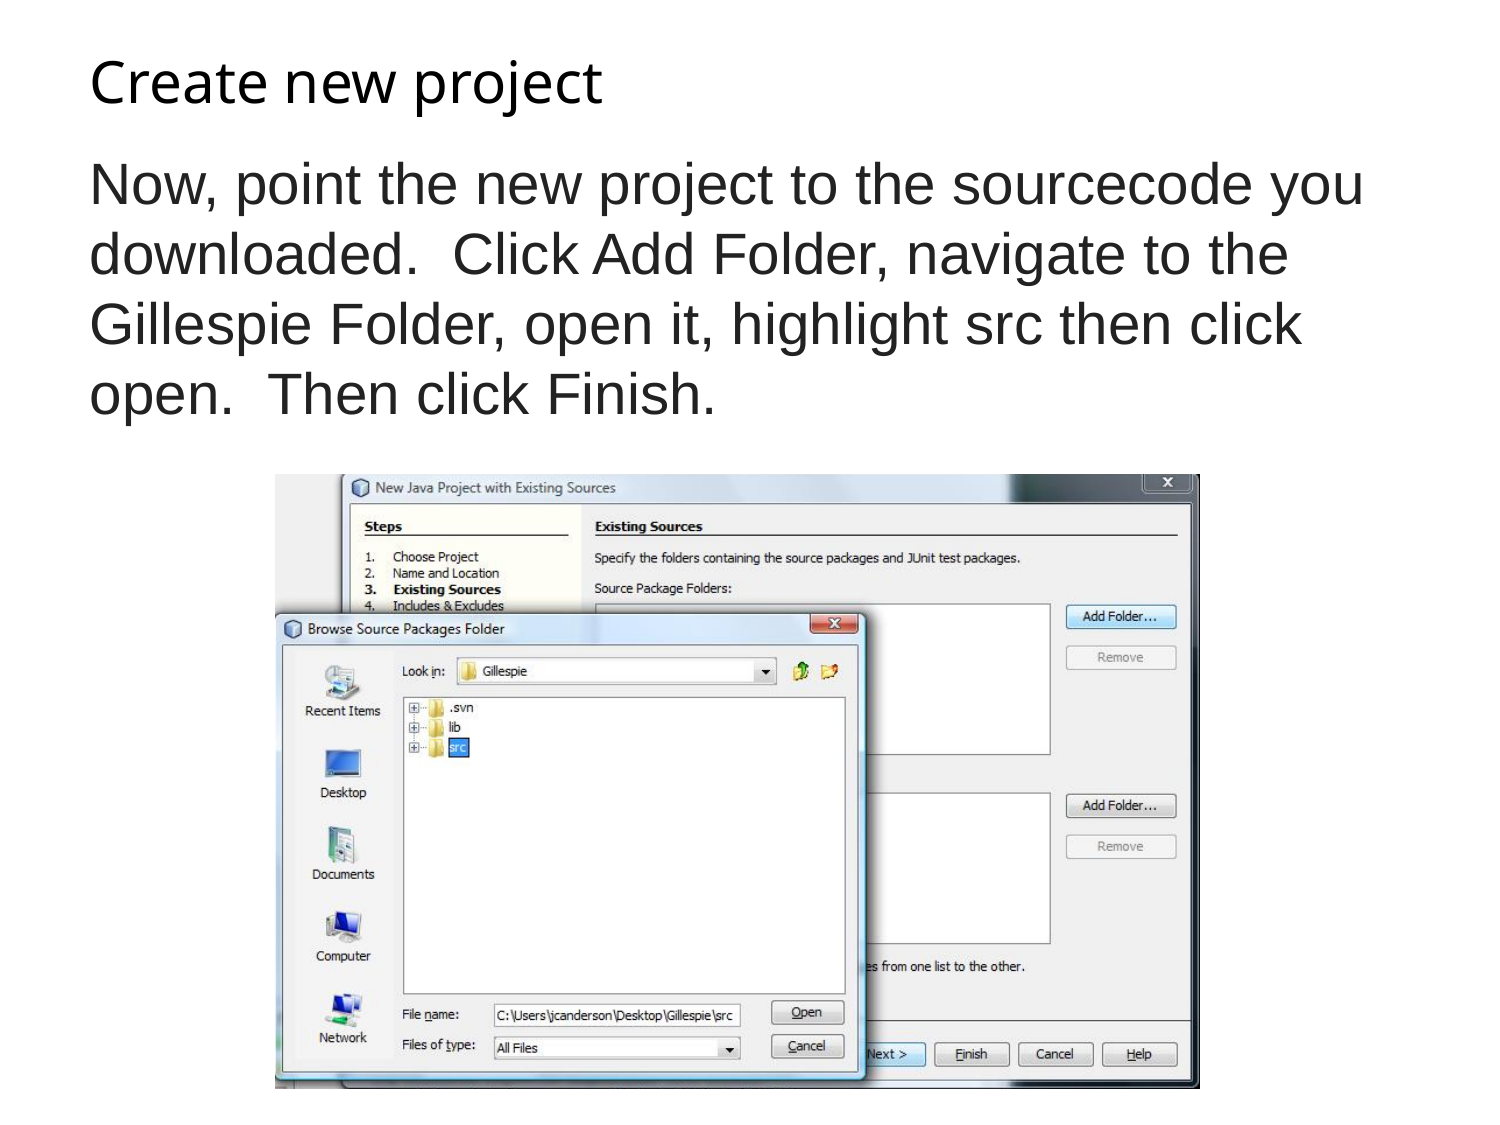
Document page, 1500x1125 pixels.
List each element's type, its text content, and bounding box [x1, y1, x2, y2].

text_box Now, point the new project to the sourcecode you downloaded. Click Add Folder, navigate to the Gillespie Folder, open it, highlight src then click open. Then click Finish. [74, 139, 1438, 434]
picture [274, 474, 1201, 1090]
text_box Create new project [74, 37, 1488, 123]
